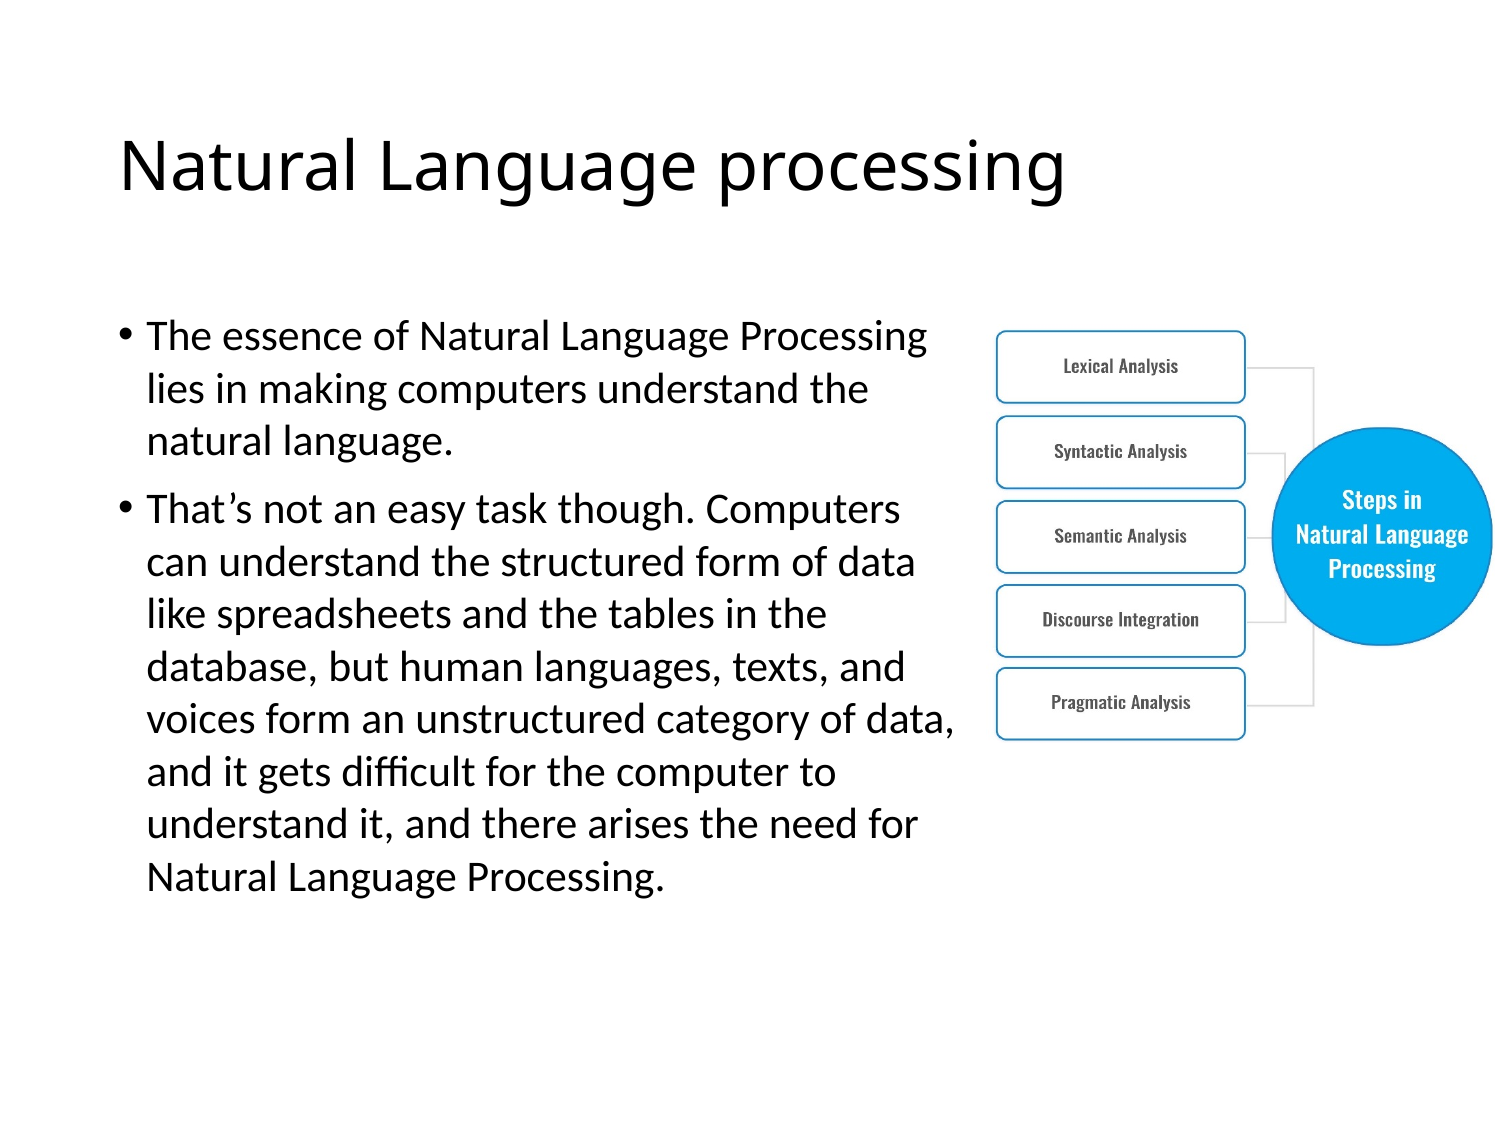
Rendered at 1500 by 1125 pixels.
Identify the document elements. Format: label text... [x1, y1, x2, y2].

list The essence of Natural Language Processing lies in making computers understand the natural language. That’s not an easy task though. Computers can understand the structured form of data like spreadsheets and the tables in the database, but human languages, texts, and voices form an unstructured category of data, and it gets difficult for the computer to understand it, and there arises the need for Natural Language Processing. [103, 299, 988, 1013]
title Natural Language processing [103, 59, 1397, 278]
picture [986, 324, 1495, 744]
